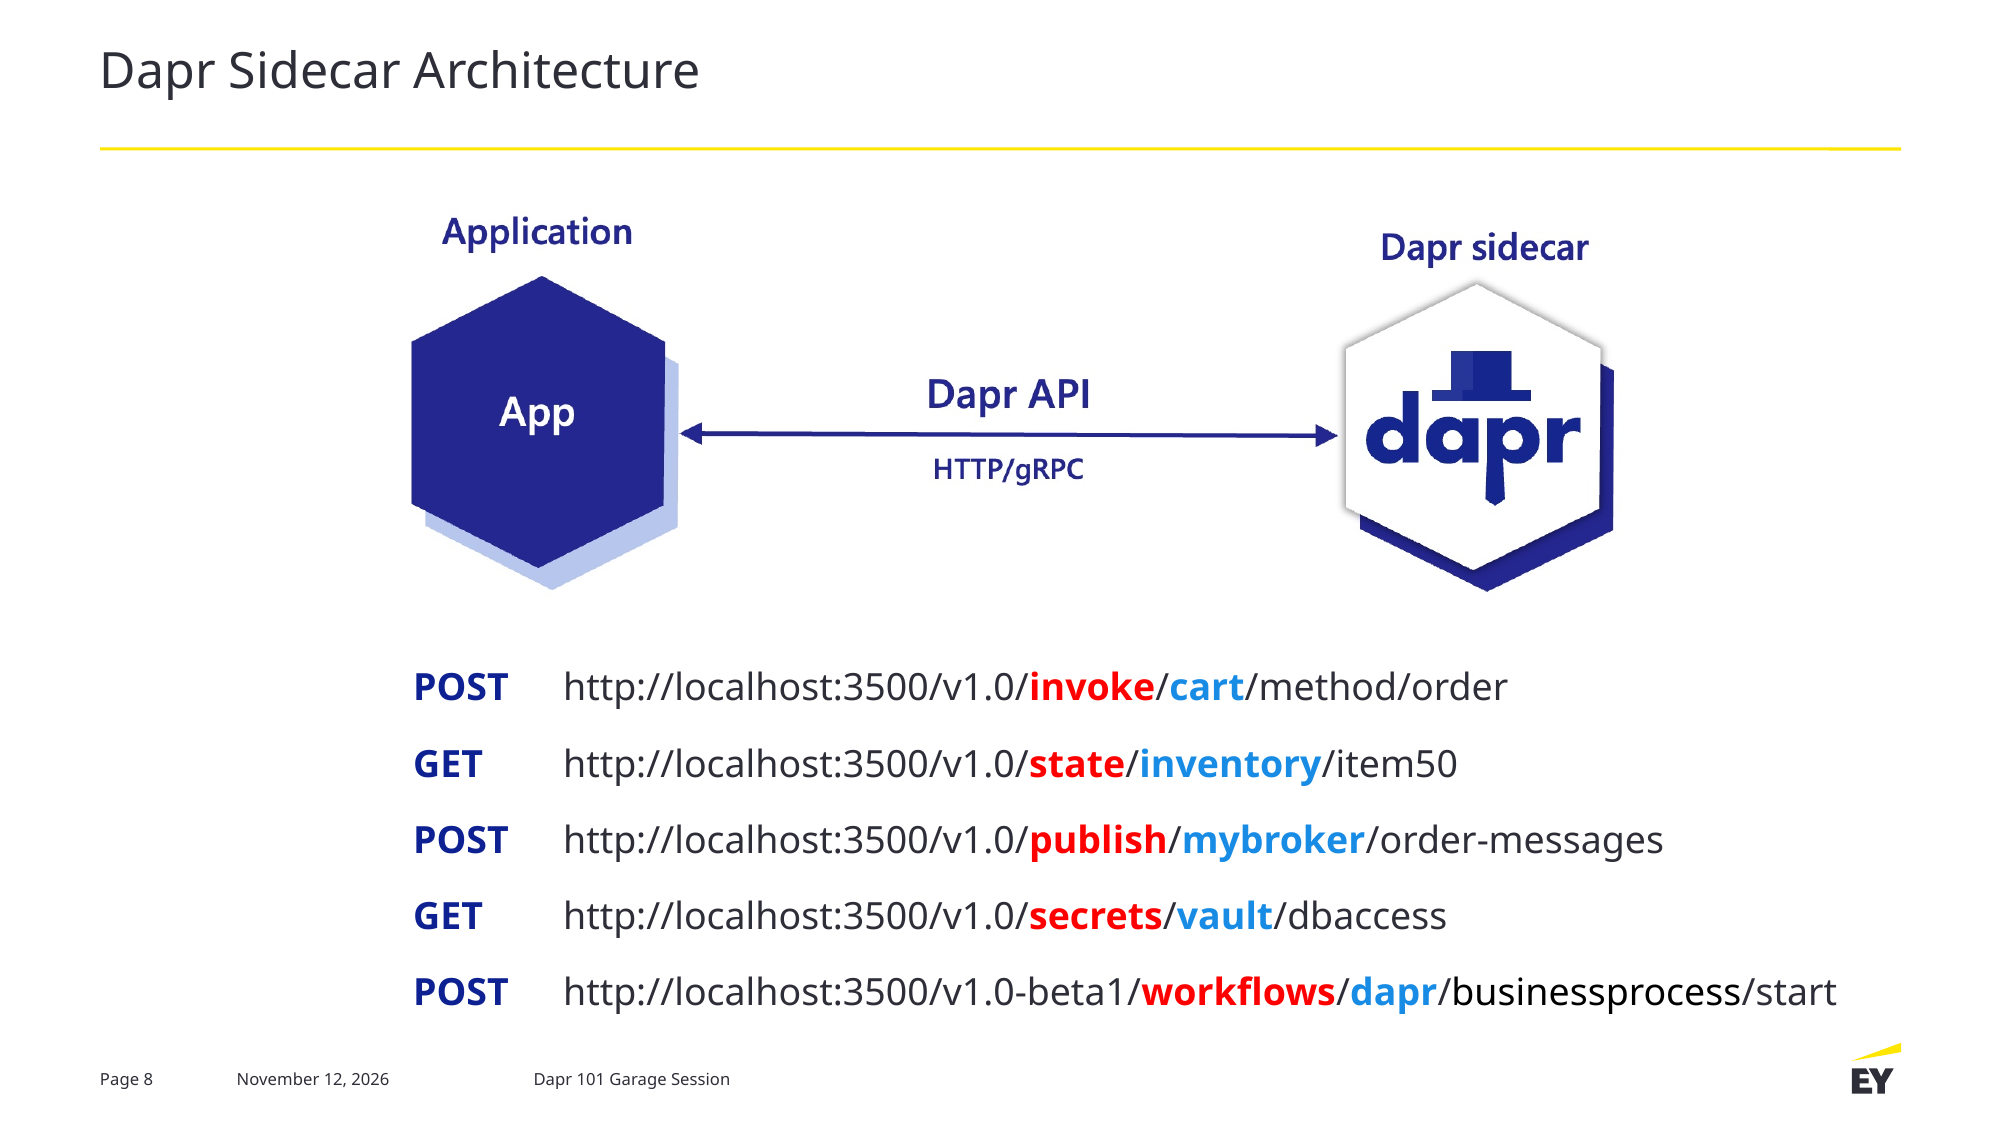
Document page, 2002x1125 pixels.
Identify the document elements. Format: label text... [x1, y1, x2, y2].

text_box POST http://localhost:3500/v1.0/invoke/cart/method/order GET http://localhost:3500/v1.0/state/inventory/item50 POST http://localhost:3500/v1.0/publish/mybroker/order-messages GET http://localhost:3500/v1.0/secrets/vault/dbaccess POST http://localhost:3500/v1.0-beta1/workflows/dapr/businessprocess/start [398, 655, 1875, 1066]
picture [324, 207, 1677, 657]
title Dapr Sidecar Architecture [100, 48, 1901, 146]
